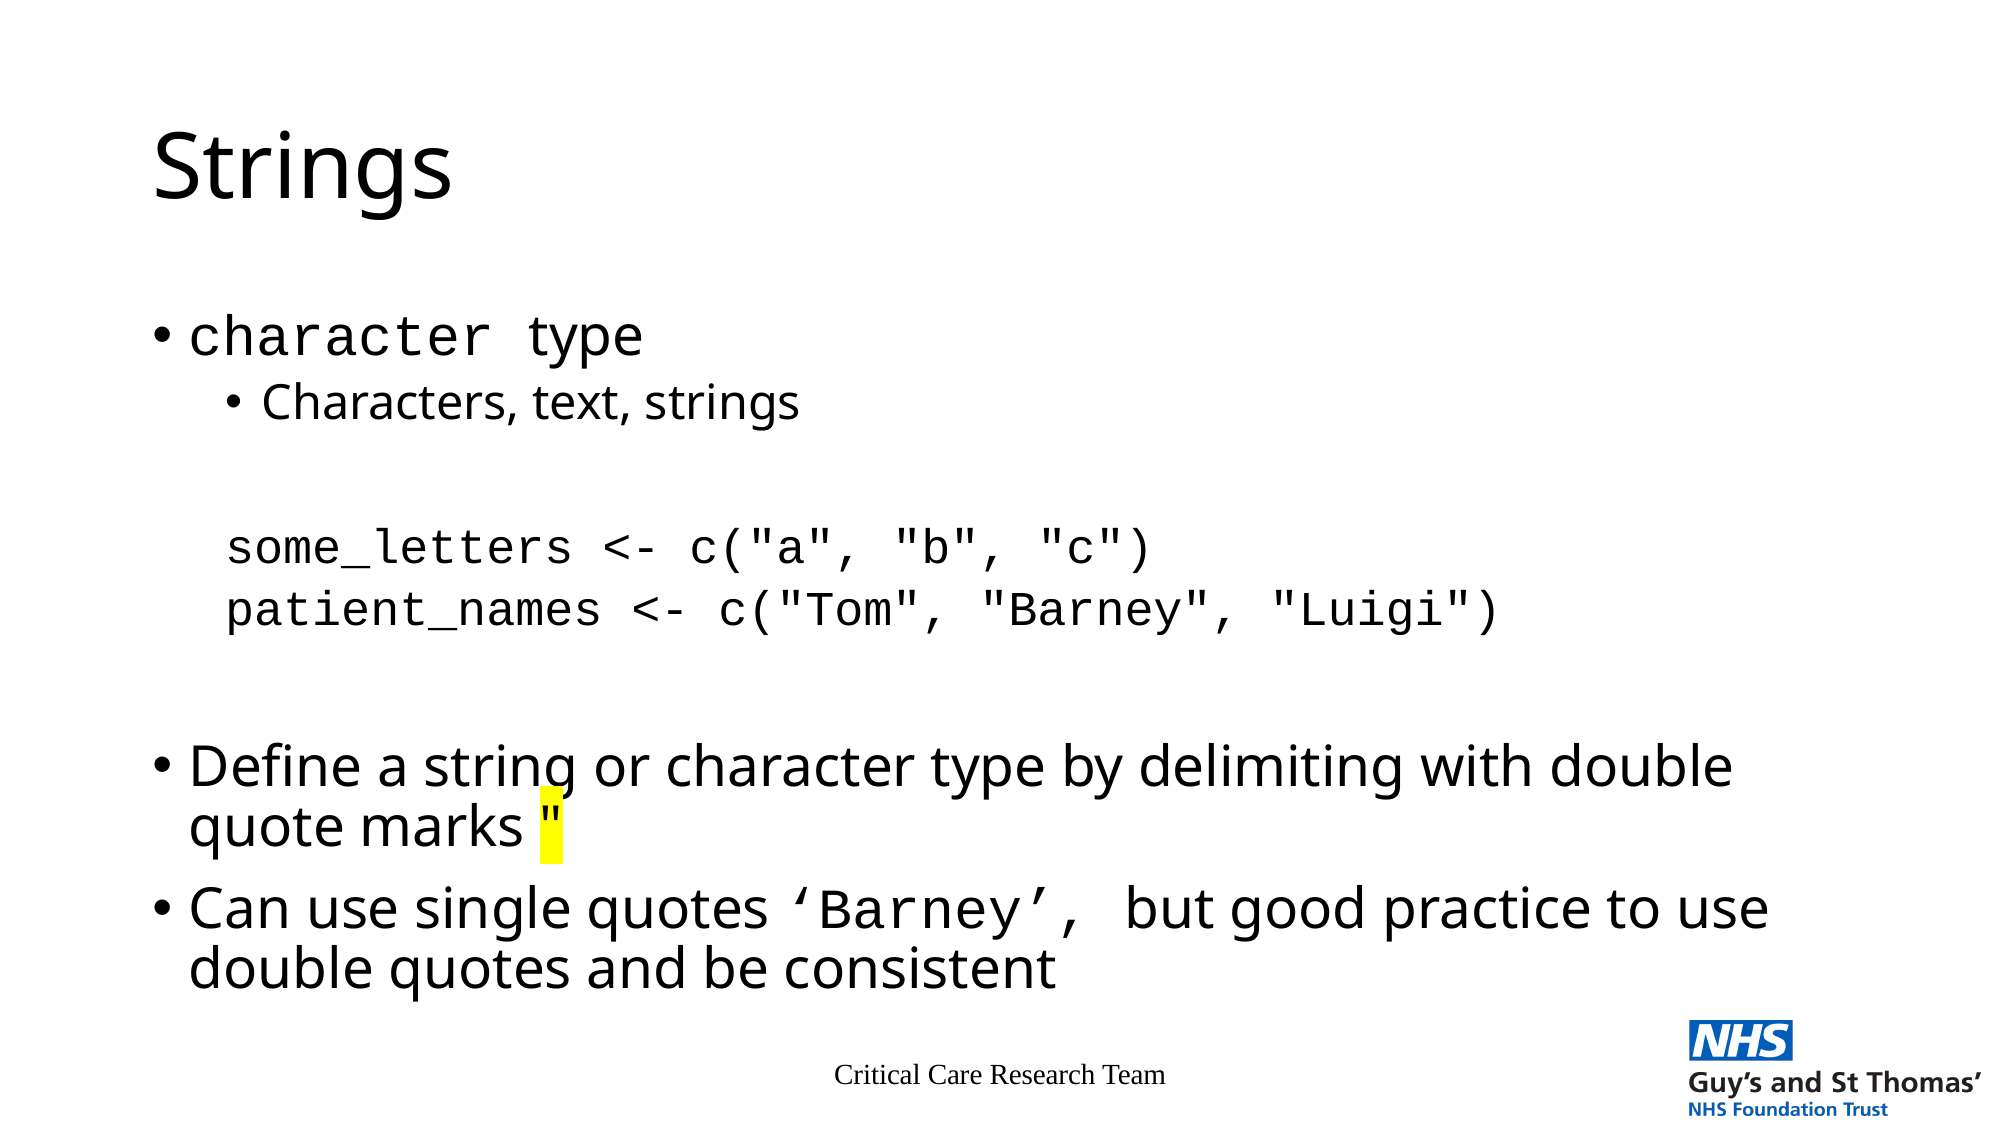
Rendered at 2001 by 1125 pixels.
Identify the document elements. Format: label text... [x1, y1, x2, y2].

picture [1688, 1019, 1982, 1116]
footer Critical Care Research Team [662, 1042, 1338, 1103]
title Strings [137, 59, 1863, 278]
list character type Characters, text, strings some_letters <- c("a", "b", "c") patient_names <- c("Tom", "Barney", "Luigi") Define a string or character type by delimiting with double quote marks " Can use single quotes ‘Barney’, but good practice to use double quotes and be consistent [137, 299, 1863, 1014]
